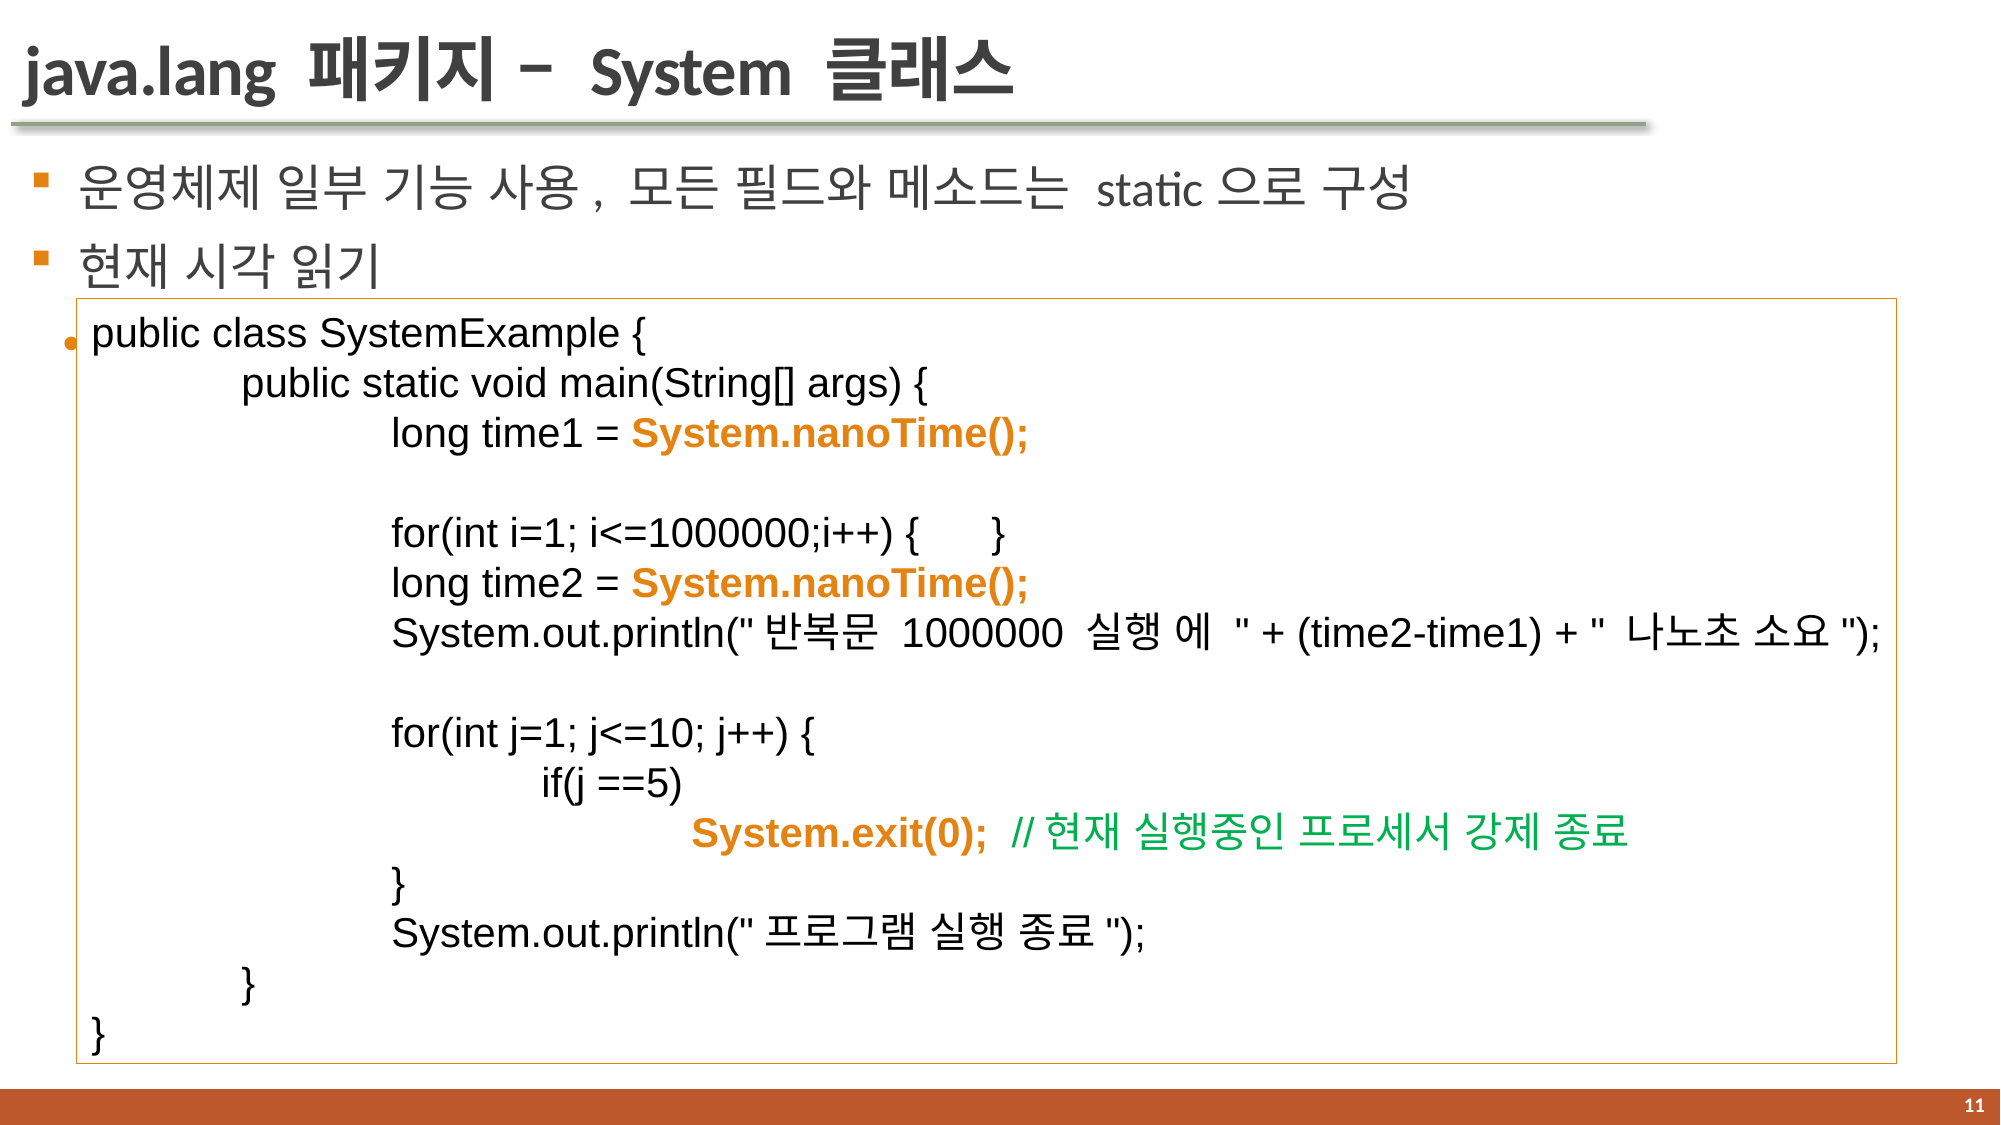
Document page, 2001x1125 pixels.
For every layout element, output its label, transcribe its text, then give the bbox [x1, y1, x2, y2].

slide_number 10 [1784, 1083, 2000, 1125]
list 운영체제 일부 기능 사용, 모든 필드와 메소드는 static으로 구성 현재 시각 읽기 현재 시간을 읽어 밀리 세컨드(currentTimeMillis() -> 1/1000초) 와 나노세컨드(nanoTime()->1/109초) 단위의 long값 리턴 [29, 143, 1944, 557]
text_box public class SystemExample { public static void main(String[] args) { long time1 = System.nanoTime(); for(int i=1; i<=1000000;i++) { } long time2 = System.nanoTime(); System.out.println("반복문 1000000 실행 에 " + (time2-time1) + " 나노초 소요"); for(int j=1; j<=10; j++) { if(j ==5) System.exit(0); //현재 실행중인 프로세서 강제 종료 } System.out.println("프로그램 실행 종료"); } } [75, 297, 1897, 1064]
title java.lang 패키지 – System 클래스 [9, 17, 1660, 118]
